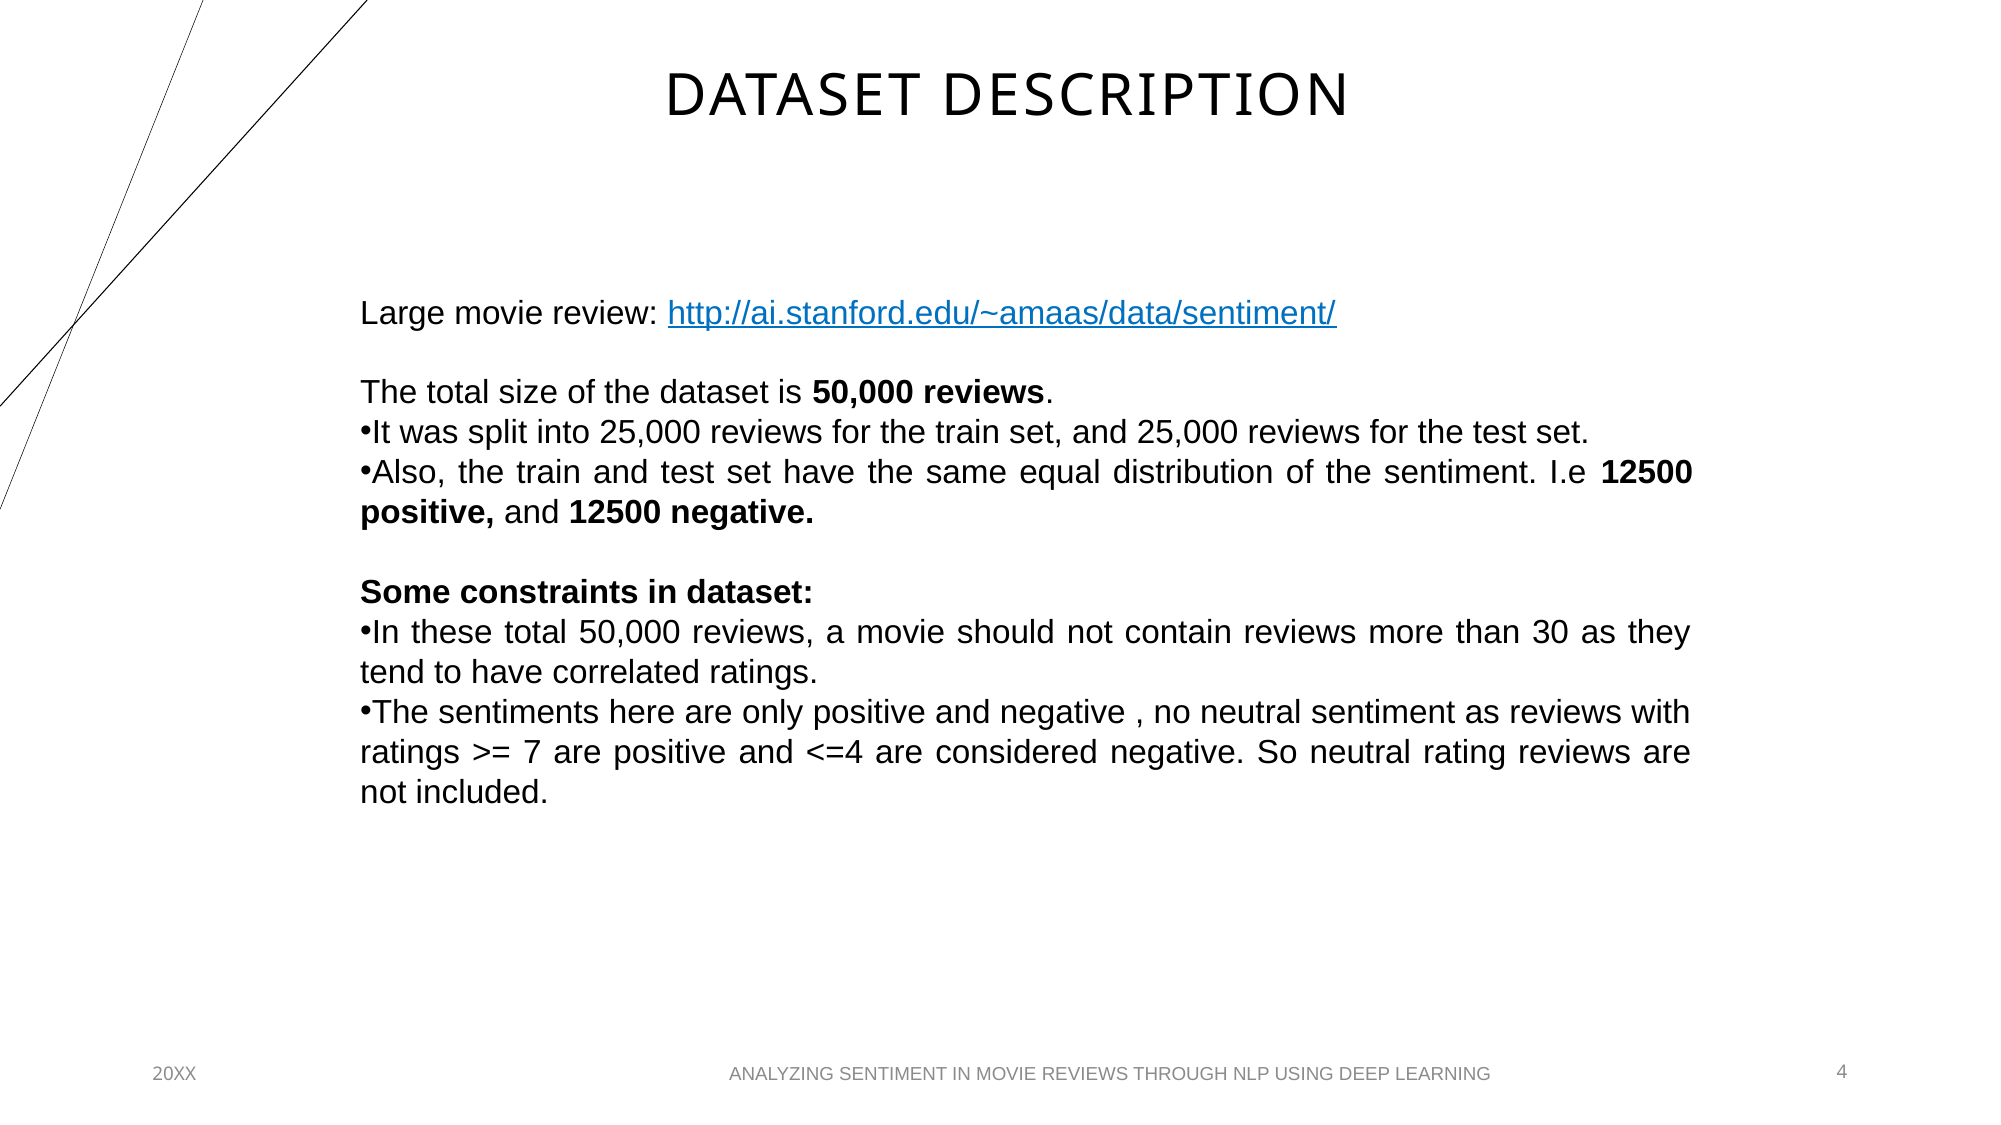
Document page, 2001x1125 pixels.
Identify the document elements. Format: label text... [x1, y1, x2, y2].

footer ANALYZING SENTIMENT IN MOVIE REVIEWS THROUGH NLP USING DEEP LEARNING [662, 1042, 1412, 1103]
slide_number 20XX [137, 1042, 588, 1103]
title DATASET DESCRIPTION [211, 0, 1805, 136]
slide_number 4 [1412, 1042, 1863, 1103]
text_box Large movie review: http://ai.stanford.edu/~amaas/data/sentiment/ The total size of the dataset is 50,000 reviews. It was split into 25,000 reviews for the train set, and 25,000 reviews for the test set. Also, the train and test set have the same equal distribution of the sentiment. I.e 12500 positive, and 12500 negative. Some constraints in dataset: In these total 50,000 reviews, a movie should not contain reviews more than 30 as they tend to have correlated ratings. The sentiments here are only positive and negative , no neutral sentiment as reviews with ratings >= 7 are positive and <=4 are considered negative. So neutral rating reviews are not included. [345, 283, 1708, 858]
